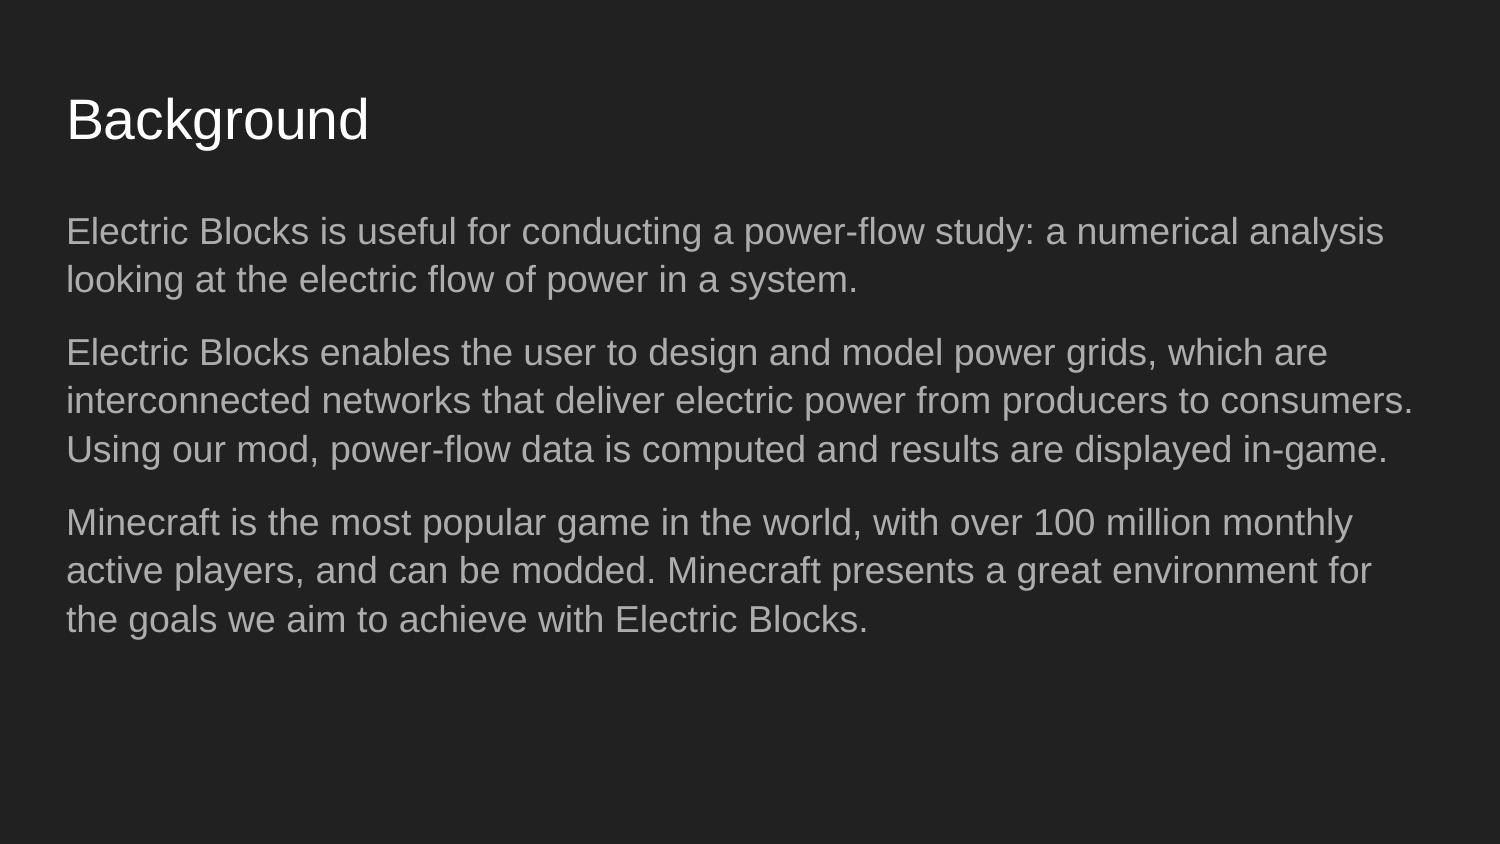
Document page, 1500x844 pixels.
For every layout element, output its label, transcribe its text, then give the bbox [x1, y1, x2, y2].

title Background [51, 72, 1449, 167]
list Electric Blocks is useful for conducting a power-flow study: a numerical analysis looking at the electric flow of power in a system. Electric Blocks enables the user to design and model power grids, which are interconnected networks that deliver electric power from producers to consumers. Using our mod, power-flow data is computed and results are displayed in-game. Minecraft is the most popular game in the world, with over 100 million monthly active players, and can be modded. Minecraft presents a great environment for the goals we aim to achieve with Electric Blocks. [51, 189, 1449, 750]
